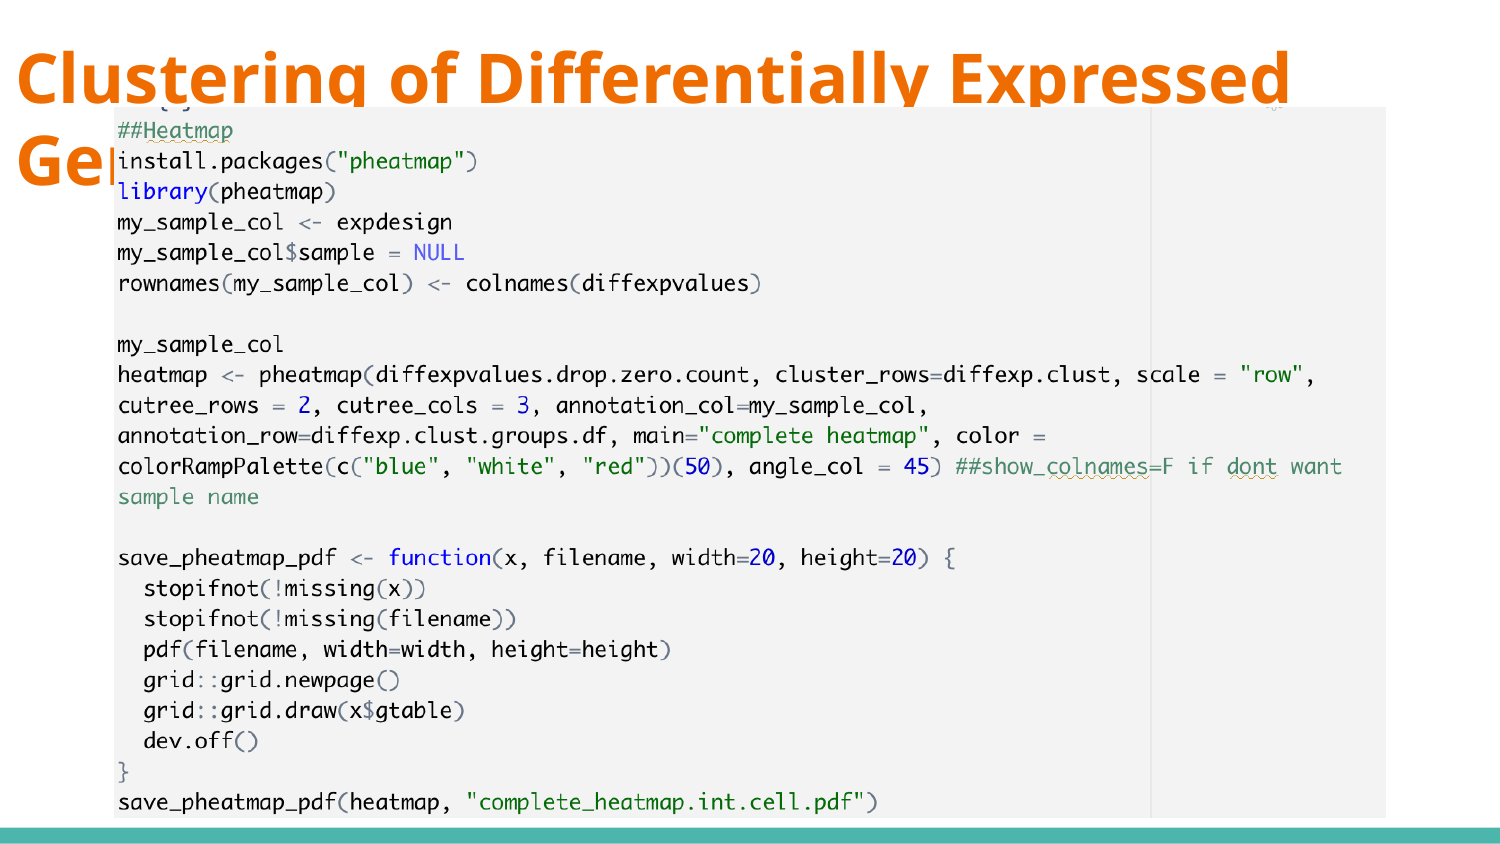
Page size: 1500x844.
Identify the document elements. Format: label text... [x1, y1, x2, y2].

picture [113, 107, 1387, 818]
title Clustering of Differentially Expressed Genes - Methods pt.2 [0, 19, 1500, 323]
